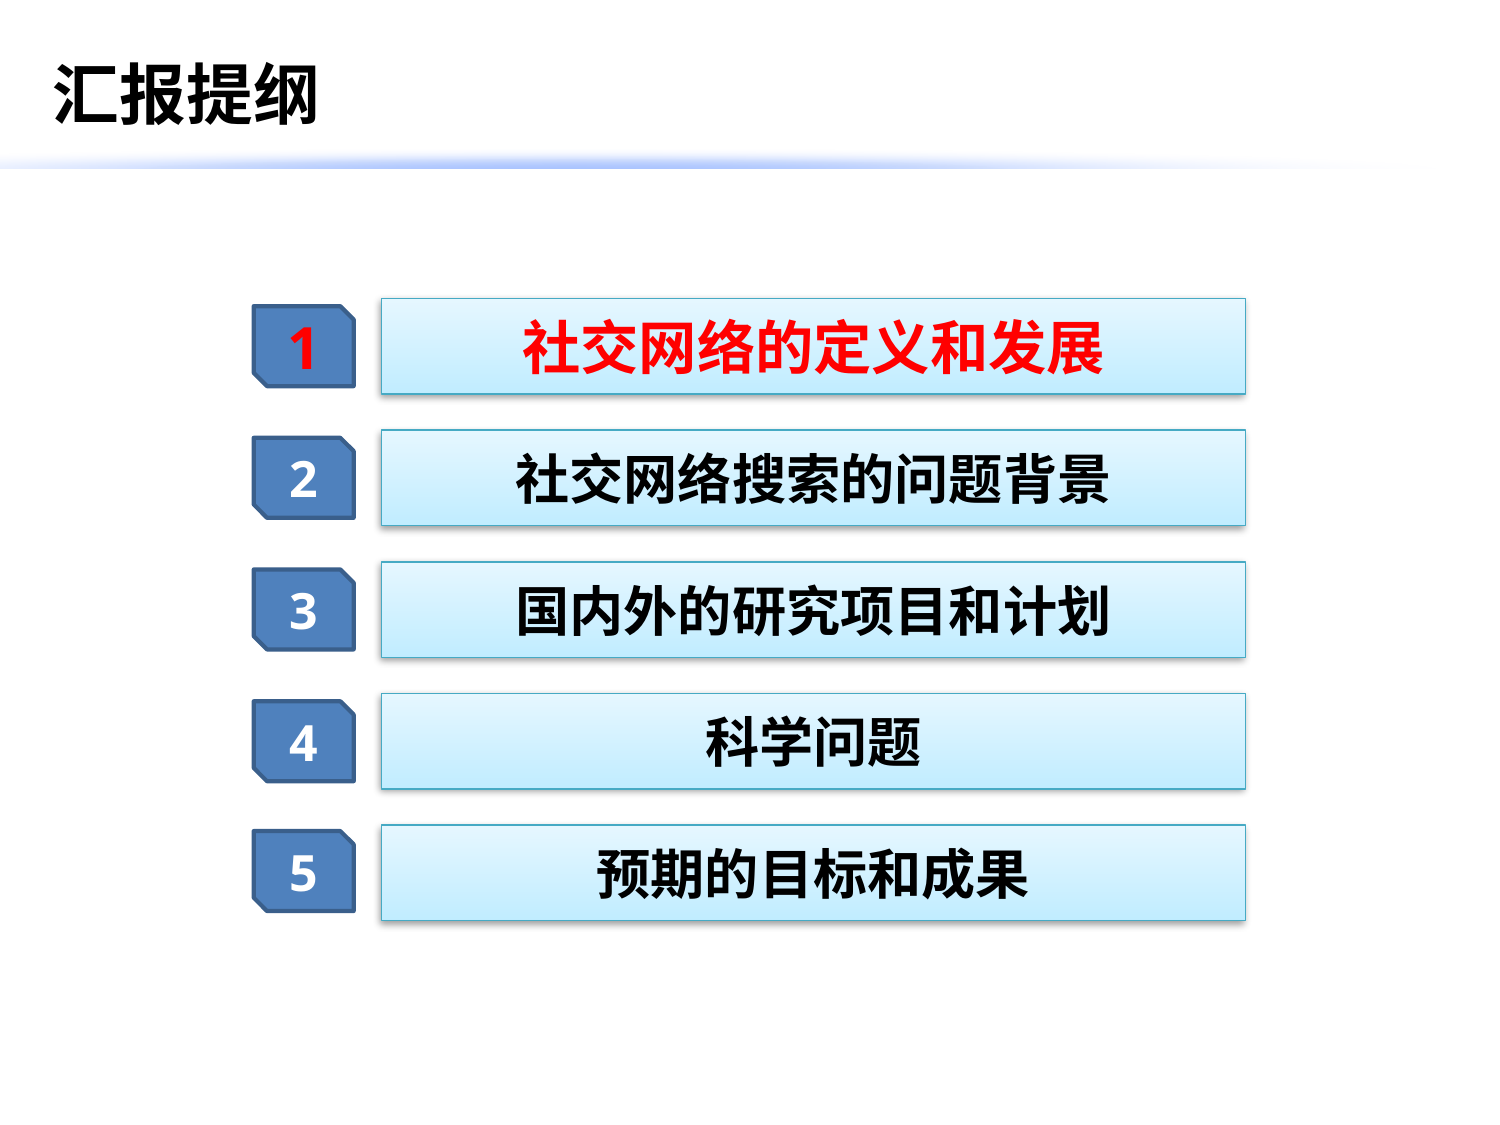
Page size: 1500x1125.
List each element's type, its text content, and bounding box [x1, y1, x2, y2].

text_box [253, 561, 1246, 658]
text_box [253, 693, 1246, 790]
title 汇报提纲 [37, 24, 1388, 161]
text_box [253, 298, 1246, 395]
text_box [253, 824, 1246, 921]
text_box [253, 429, 1246, 526]
